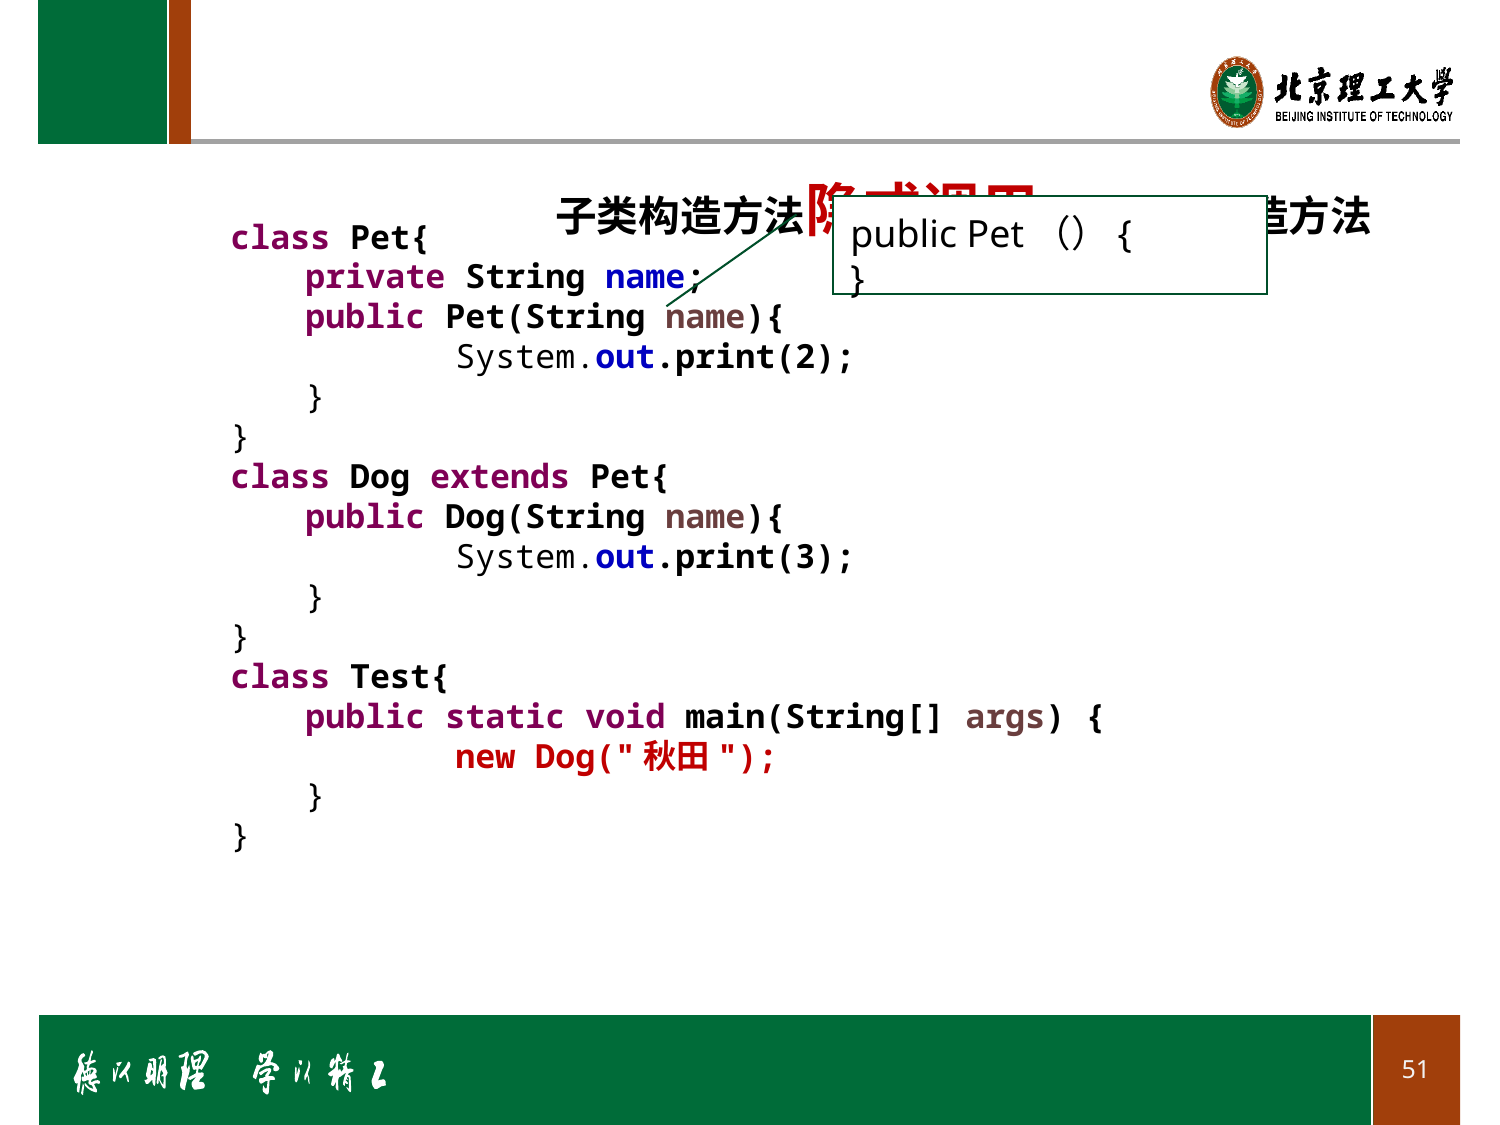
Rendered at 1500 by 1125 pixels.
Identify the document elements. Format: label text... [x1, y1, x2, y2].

picture [1210, 56, 1453, 128]
text_box 子类构造方法隐式调用父类无参构造方法 [540, 165, 1388, 251]
text_box class Pet{ private String name; public Pet(String name){ System.out.print(2); } } class Dog extends Pet{ public Dog(String name){ System.out.print(3); } } class Test{ public static void main(String[] args) { new Dog("秋田"); } } [215, 208, 1133, 862]
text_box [832, 196, 1267, 313]
